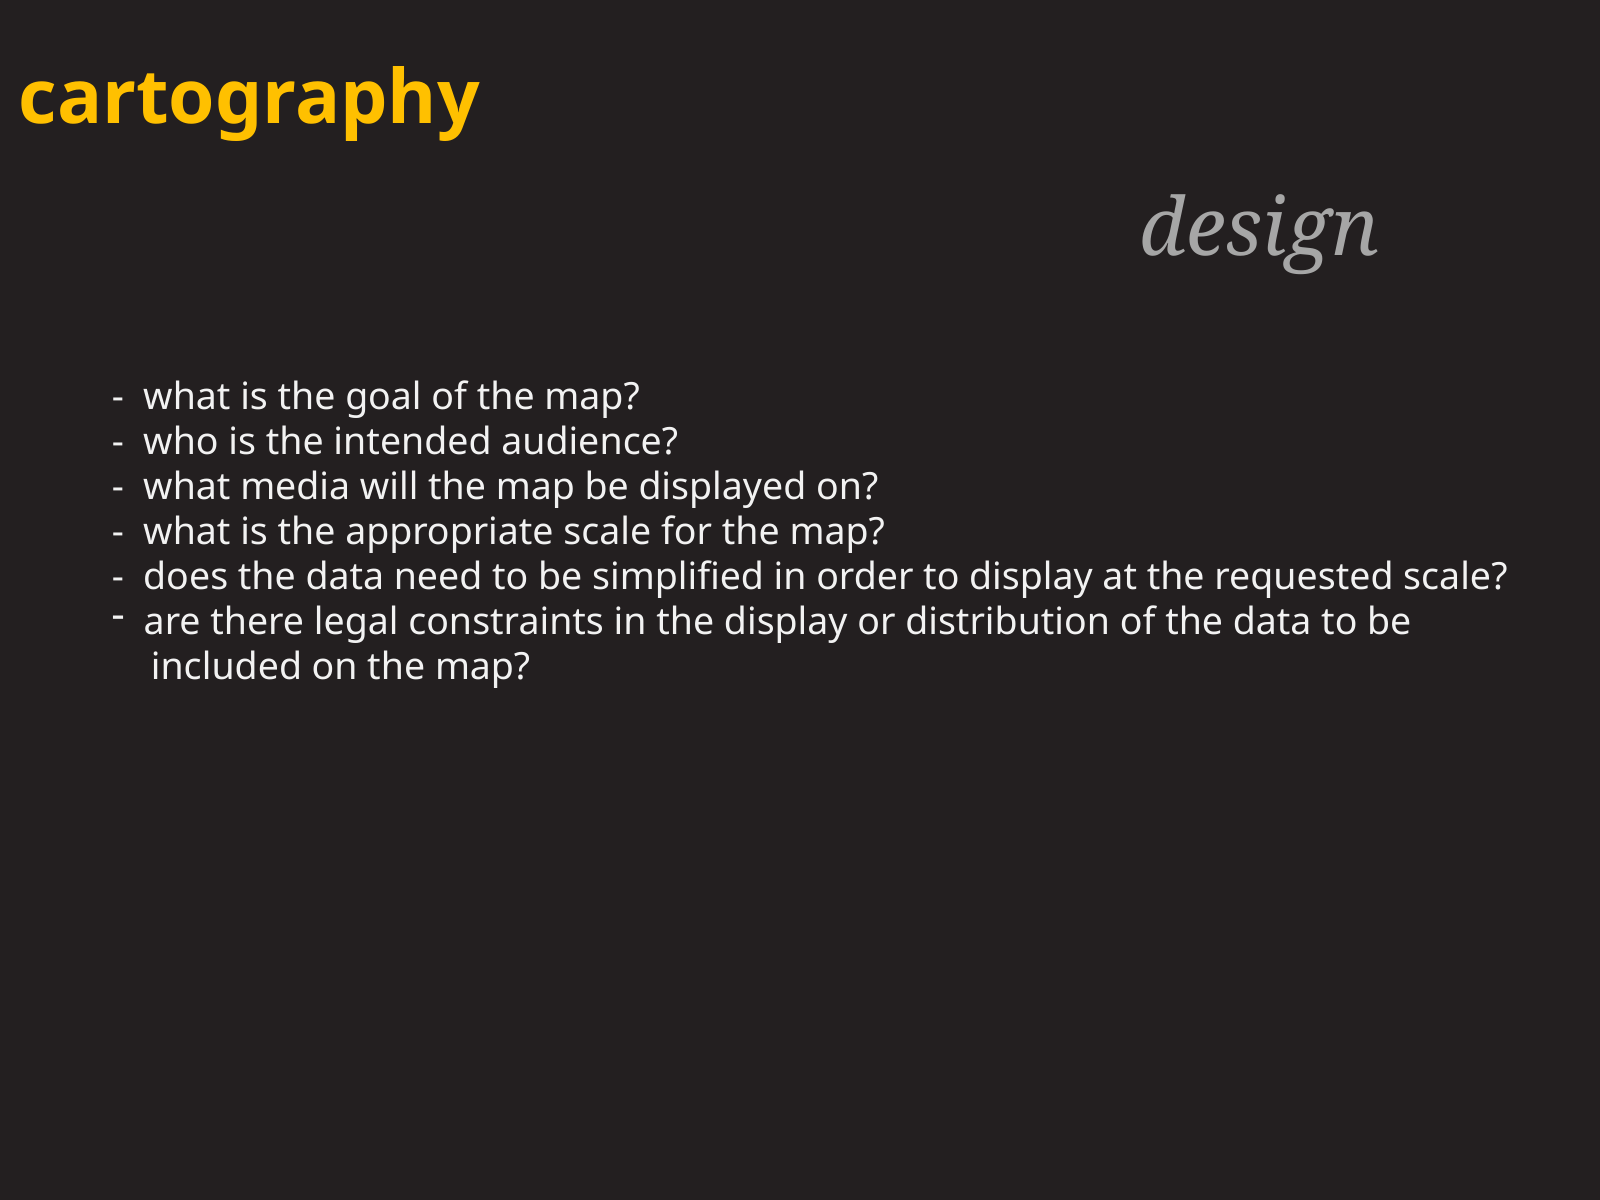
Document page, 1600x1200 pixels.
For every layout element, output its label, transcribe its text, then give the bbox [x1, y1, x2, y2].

text_box design [767, 168, 1394, 279]
text_box cartography [3, 41, 495, 147]
text_box - what is the goal of the map? - who is the intended audience? - what media will the map be displayed on? - what is the appropriate scale for the map? - does the data need to be simplified in order to display at the requested scale? are there legal constraints in the display or distribution of the data to be included on the map? [97, 364, 1572, 695]
